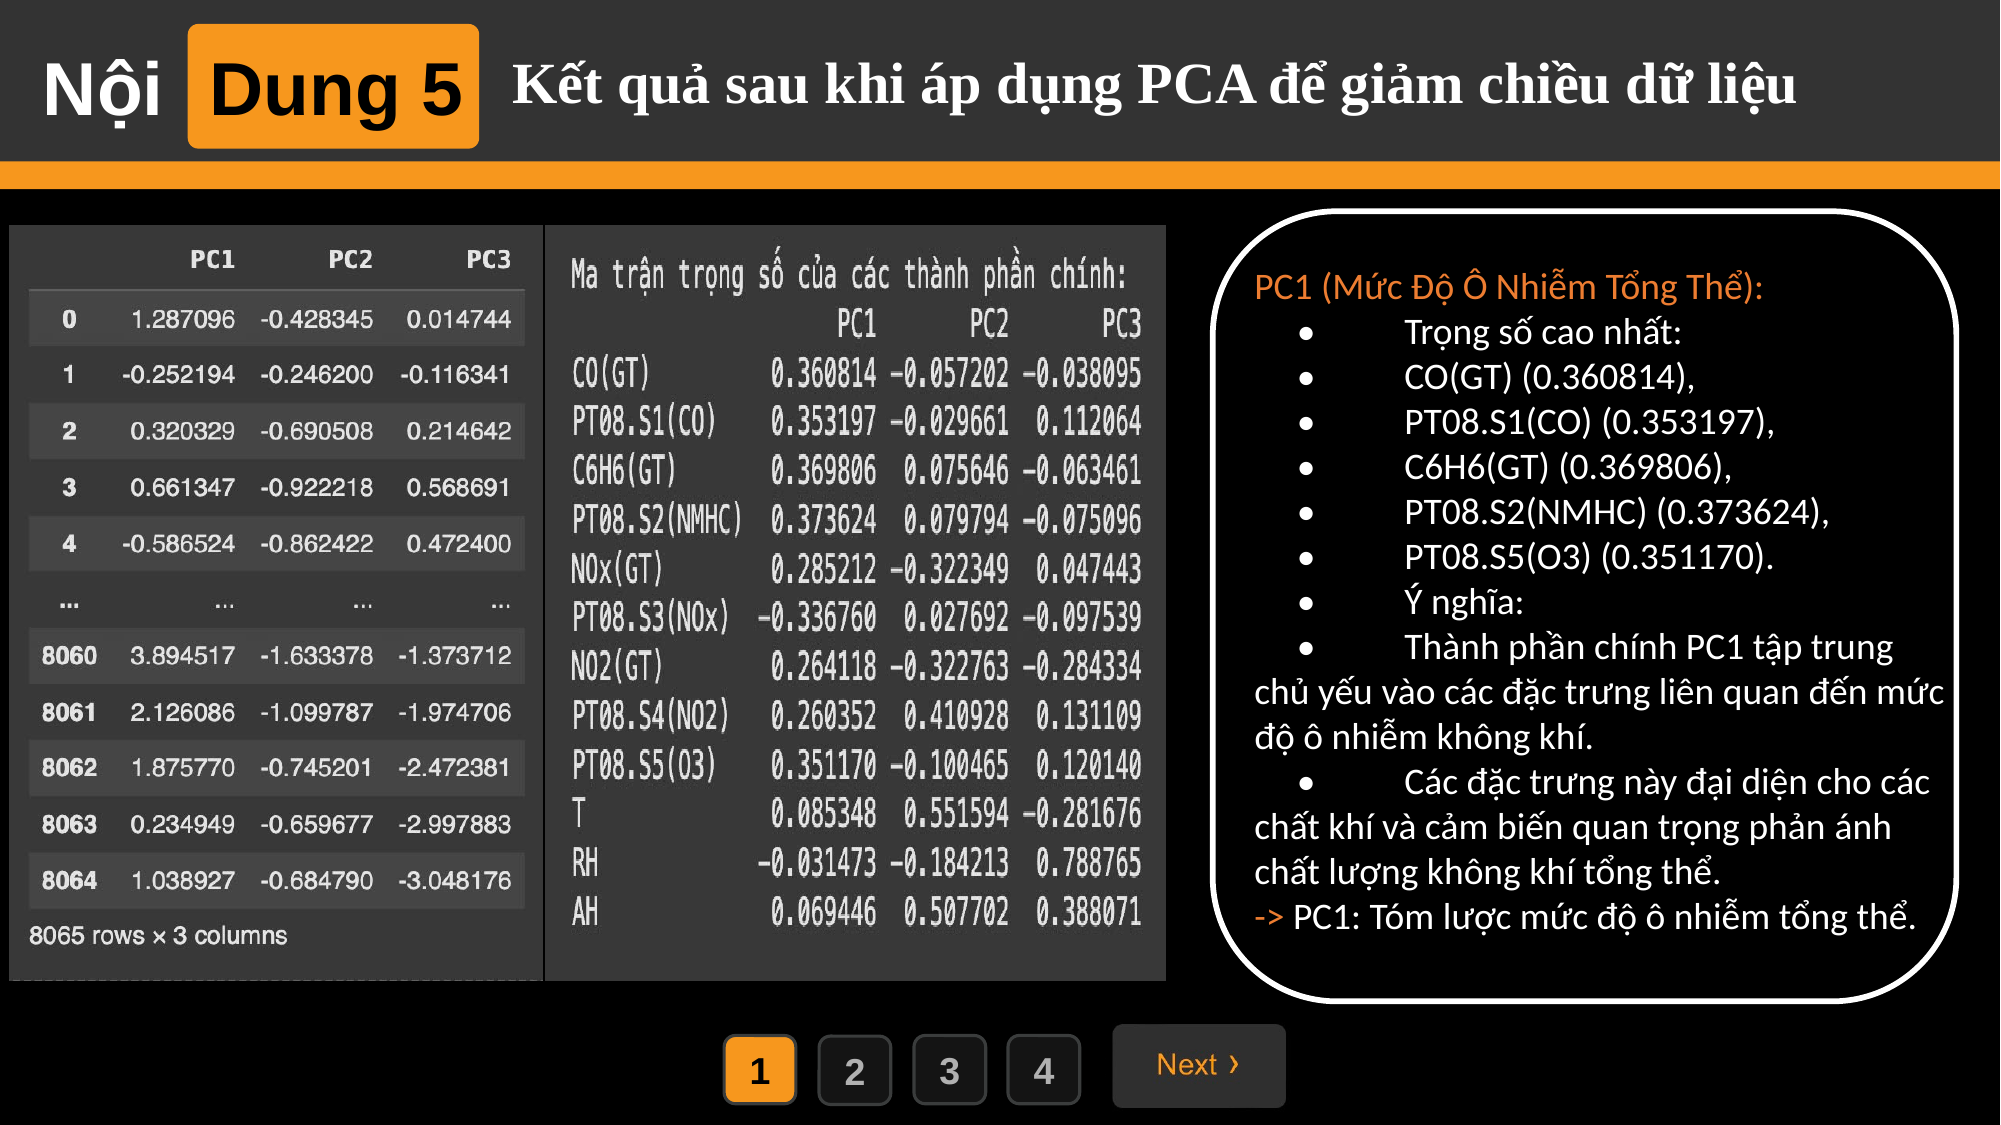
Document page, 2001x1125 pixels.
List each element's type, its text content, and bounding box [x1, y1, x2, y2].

picture [1105, 1015, 1301, 1125]
text_box 2 [818, 1035, 892, 1106]
text_box Kết quả sau khi áp dụng PCA để giảm chiều dữ liệu [497, 37, 1982, 123]
text_box [0, 160, 2000, 190]
text_box Nội [0, 33, 186, 138]
picture [9, 225, 543, 981]
text_box PC1 (Mức Độ Ô Nhiễm Tổng Thể): • Trọng số cao nhất: • CO(GT) (0.360814), • PT08.S1(CO) (0.353197), • C6H6(GT) (0.369806), • PT08.S2(NMHC) (0.373624), • PT08.S5(O3) (0.351170). • Ý nghĩa: • Thành phần chính PC1 tập trung chủ yếu vào các đặc trưng liên quan đến mức độ ô nhiễm không khí. • Các đặc trưng này đại diện cho các chất khí và cảm biến quan trọng phản ánh chất lượng không khí tổng thể. -> PC1: Tóm lược mức độ ô nhiễm tổng thể. [1929, 254, 1962, 945]
text_box [0, 0, 2000, 160]
text_box 3 [912, 1034, 987, 1105]
text_box Dung 5 [193, 33, 480, 138]
text_box 4 [1006, 1034, 1081, 1105]
text_box [186, 22, 481, 150]
picture [545, 225, 1166, 981]
text_box [1211, 210, 1958, 1003]
text_box 1 [723, 1034, 797, 1105]
text_box [0, 190, 2000, 1125]
